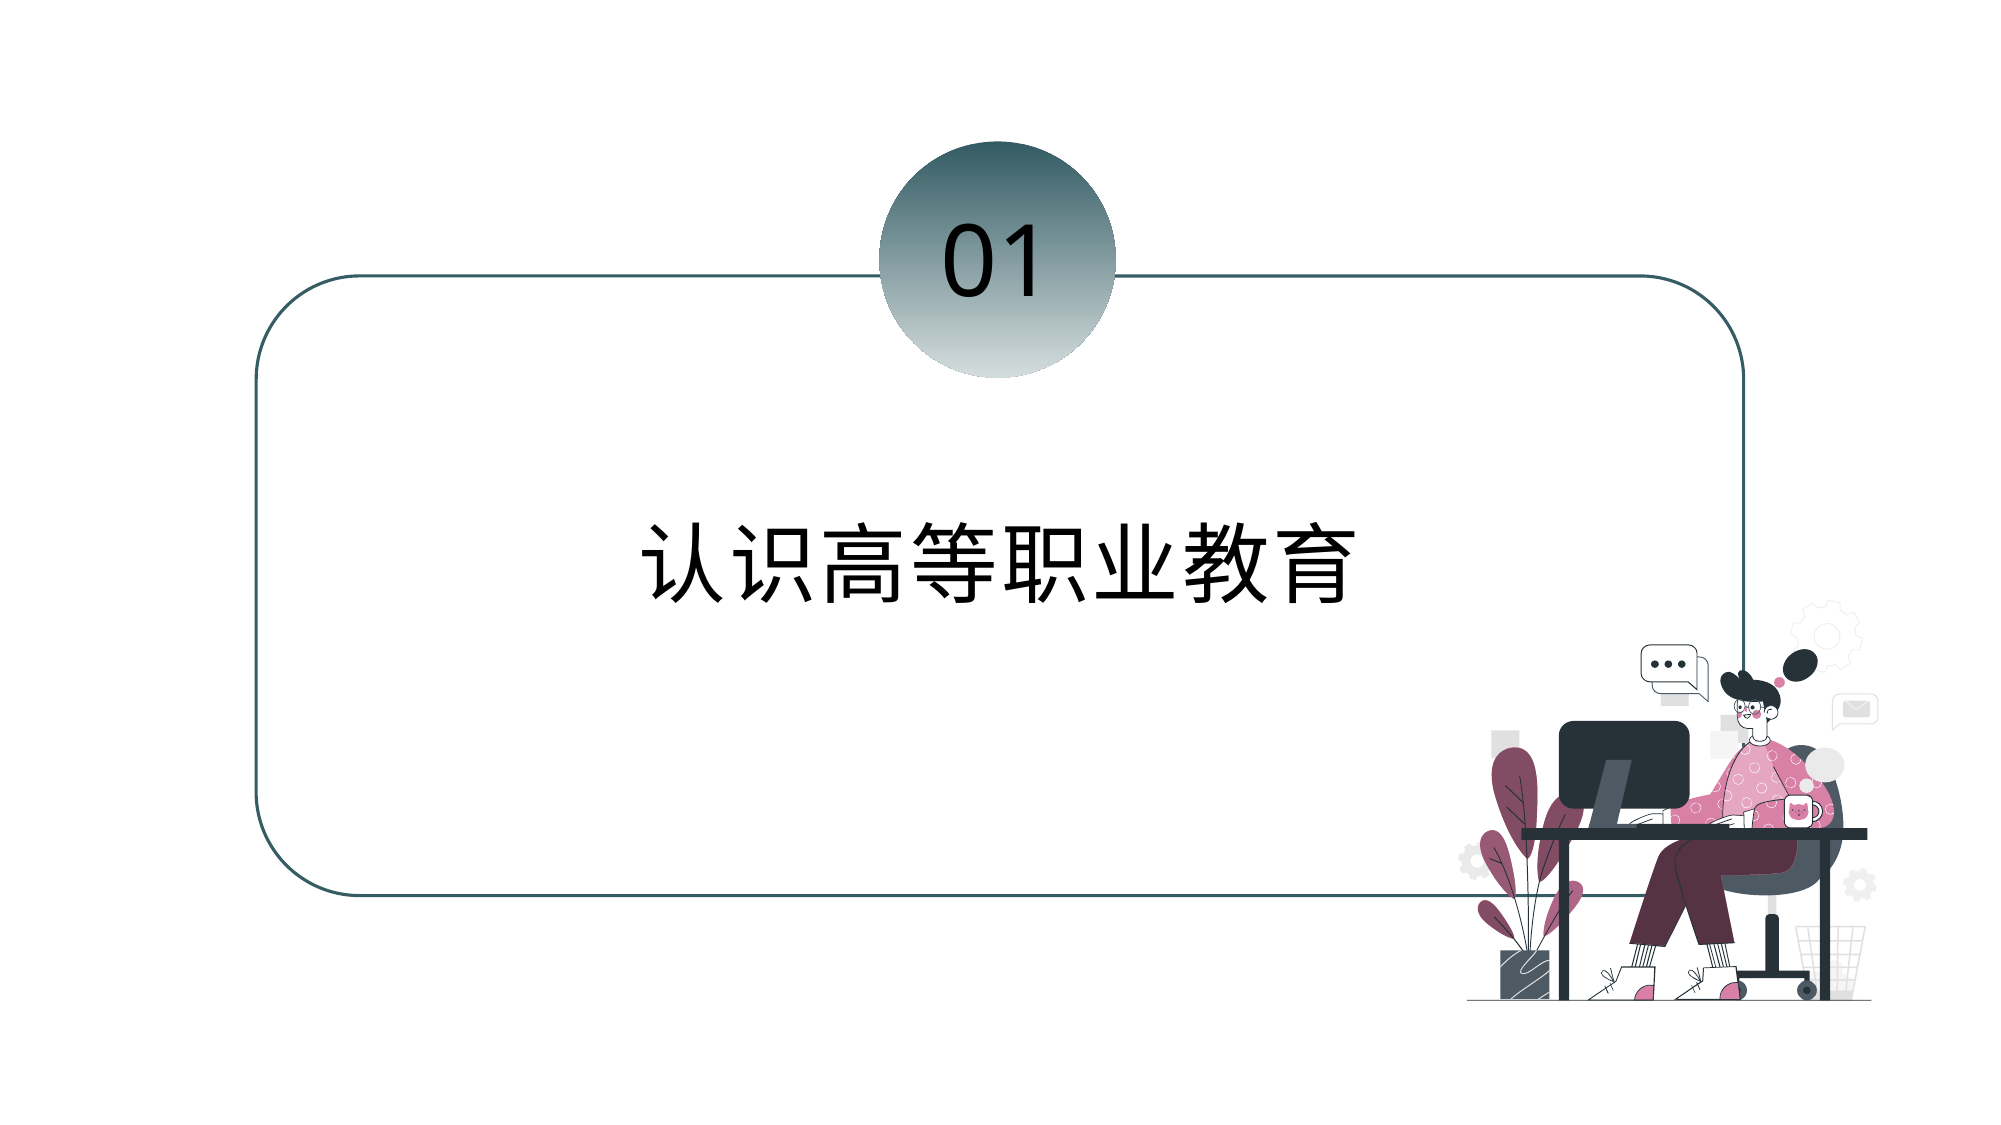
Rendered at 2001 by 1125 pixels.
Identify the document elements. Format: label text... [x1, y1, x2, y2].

text_box 01 [911, 189, 1084, 324]
text_box 认识高等职业教育 [422, 501, 1578, 622]
text_box [878, 140, 1117, 379]
text_box [255, 274, 1745, 897]
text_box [1457, 599, 1879, 1002]
